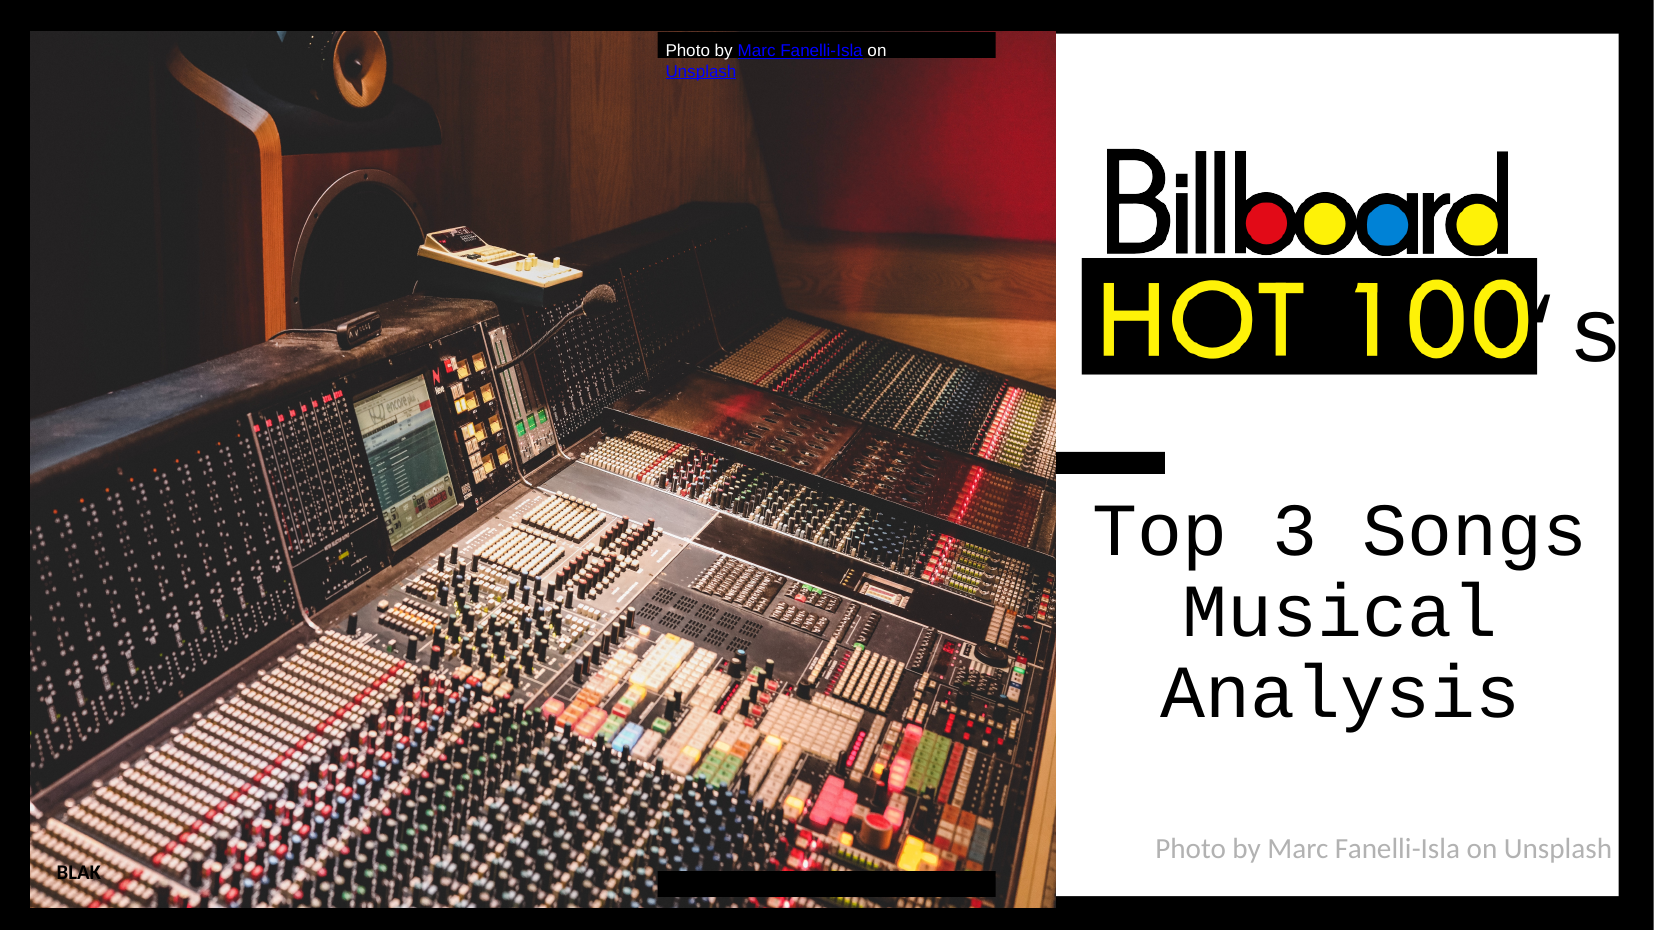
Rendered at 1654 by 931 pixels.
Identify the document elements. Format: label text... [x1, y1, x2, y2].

picture [0, 0, 1538, 931]
title Top 3 Songs Musical Analysis [1090, 562, 1654, 742]
text_box ‘s [1498, 262, 1654, 424]
footer Photo by Marc Fanelli-Isla on Unsplash [1090, 825, 1613, 875]
